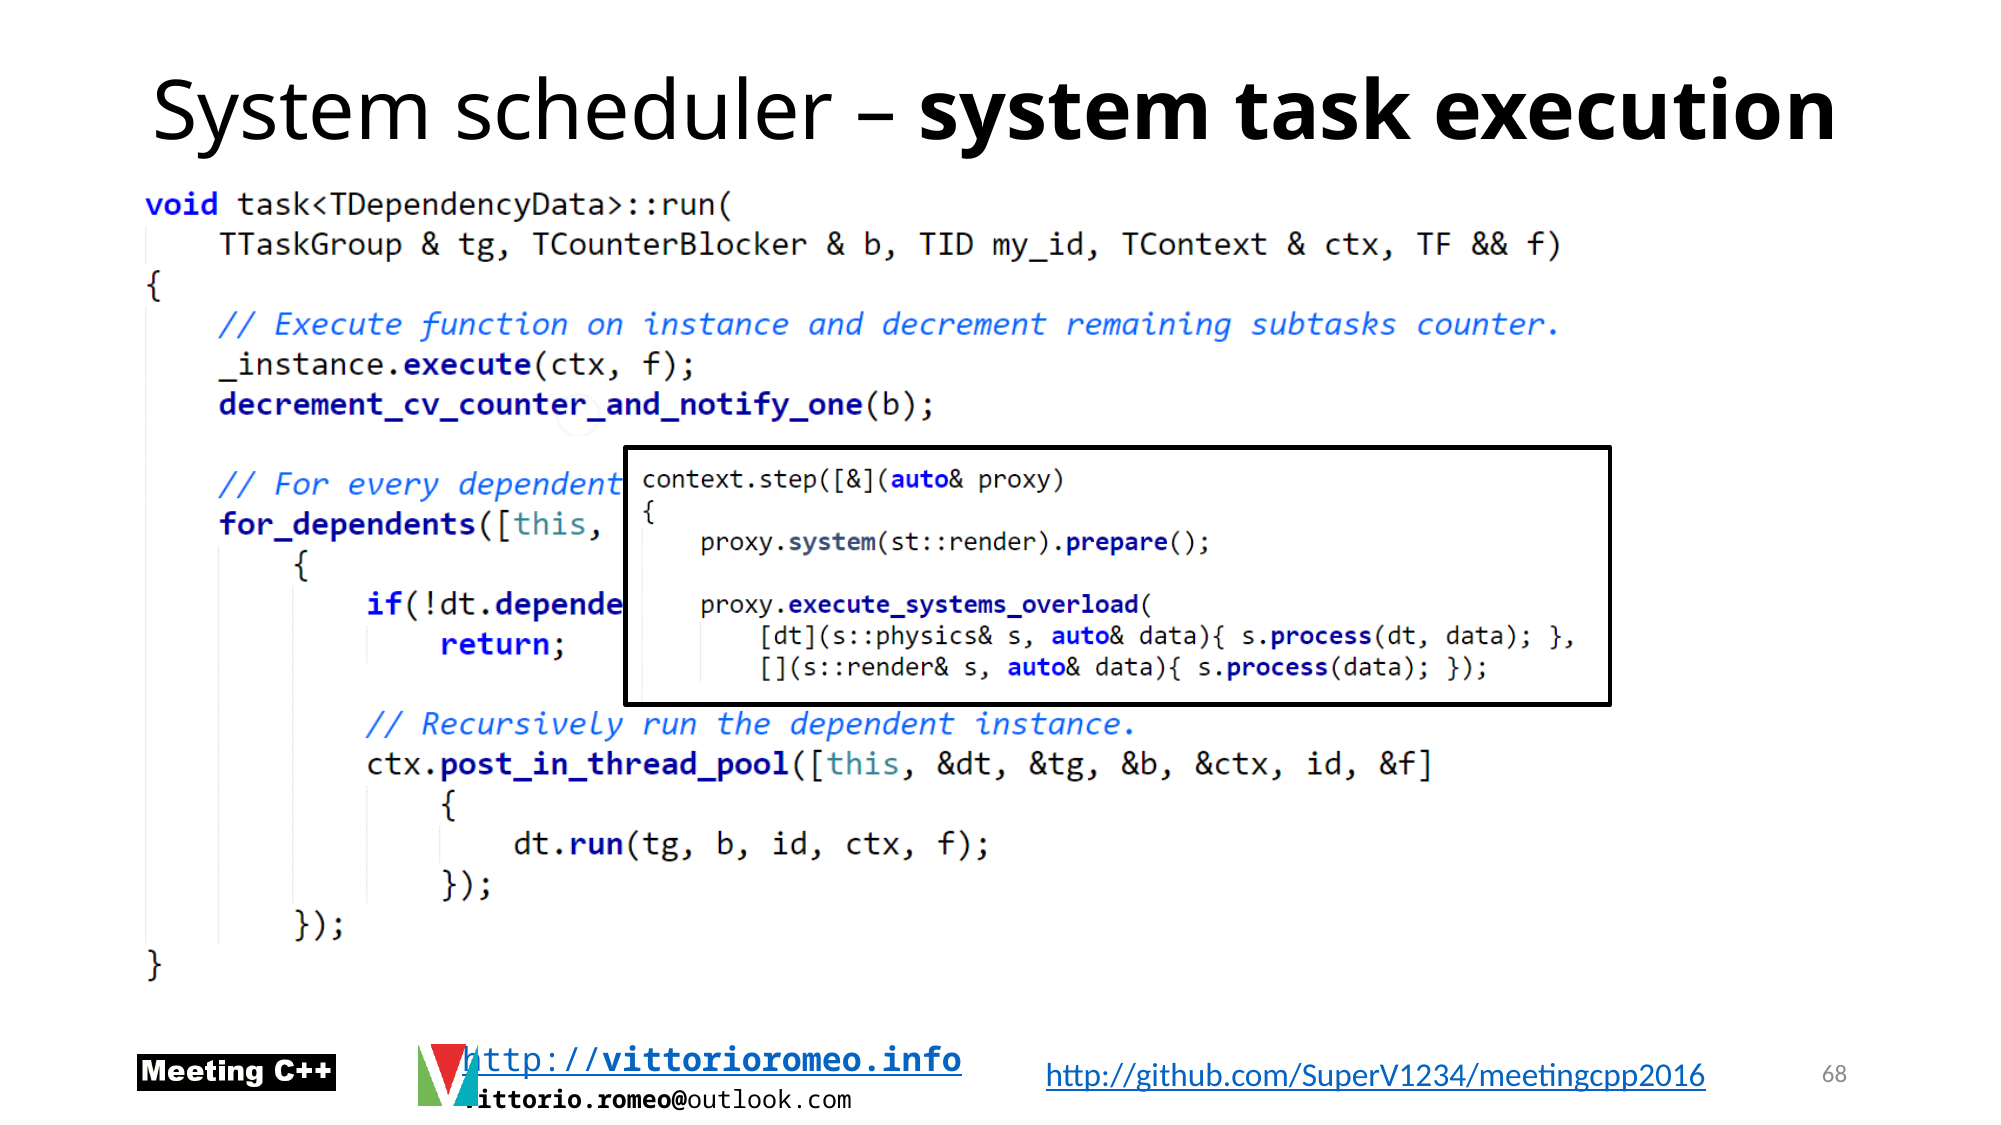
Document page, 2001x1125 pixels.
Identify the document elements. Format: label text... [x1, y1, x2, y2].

picture [137, 175, 1569, 992]
slide_number 68 [1793, 1042, 1863, 1103]
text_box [312, 376, 1983, 701]
title System scheduler – system task execution [137, 59, 1863, 166]
picture [137, 1054, 336, 1091]
picture [418, 1044, 478, 1106]
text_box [627, 449, 1608, 876]
